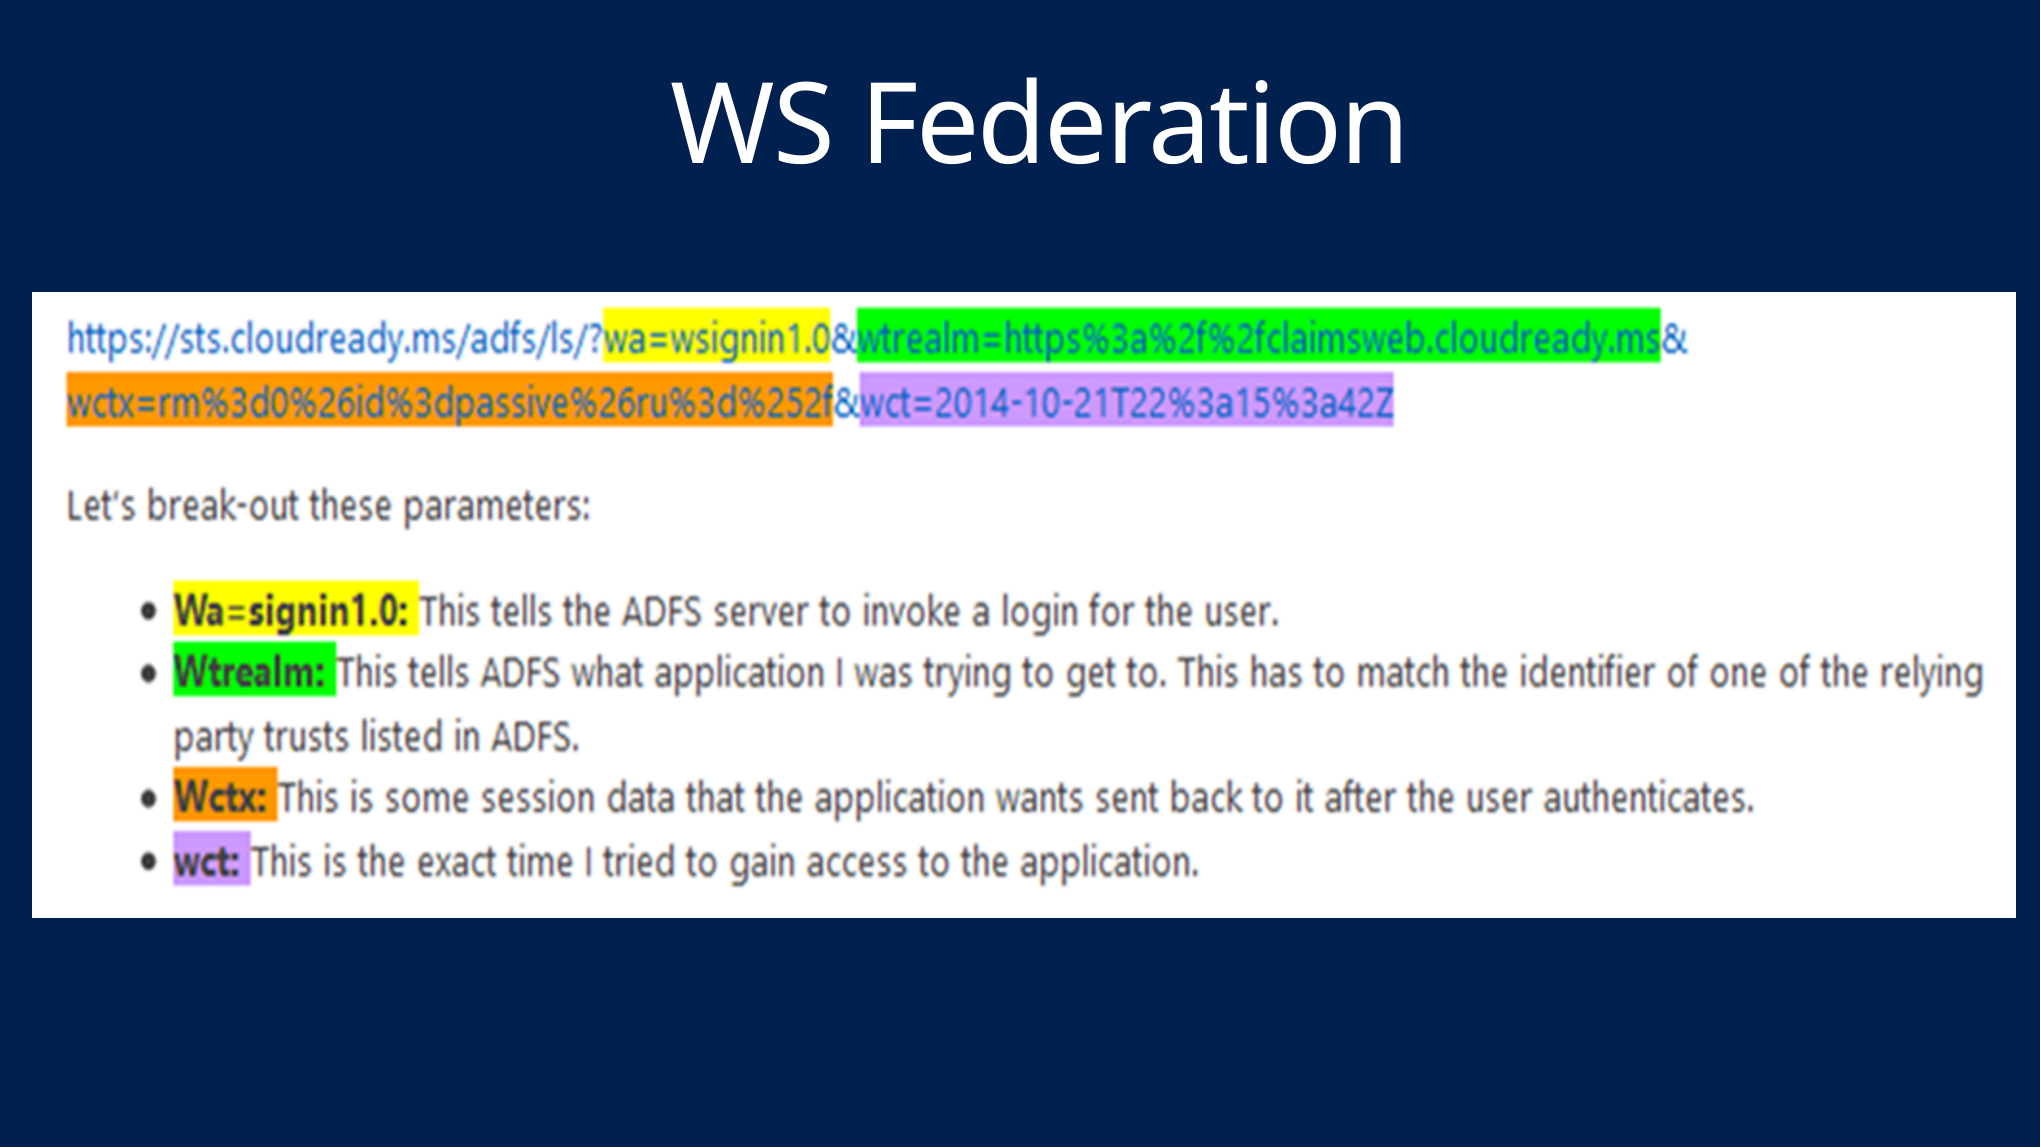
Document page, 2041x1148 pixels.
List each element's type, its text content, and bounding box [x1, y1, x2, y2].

picture [32, 292, 2016, 918]
title WS Federation [65, 50, 2016, 202]
